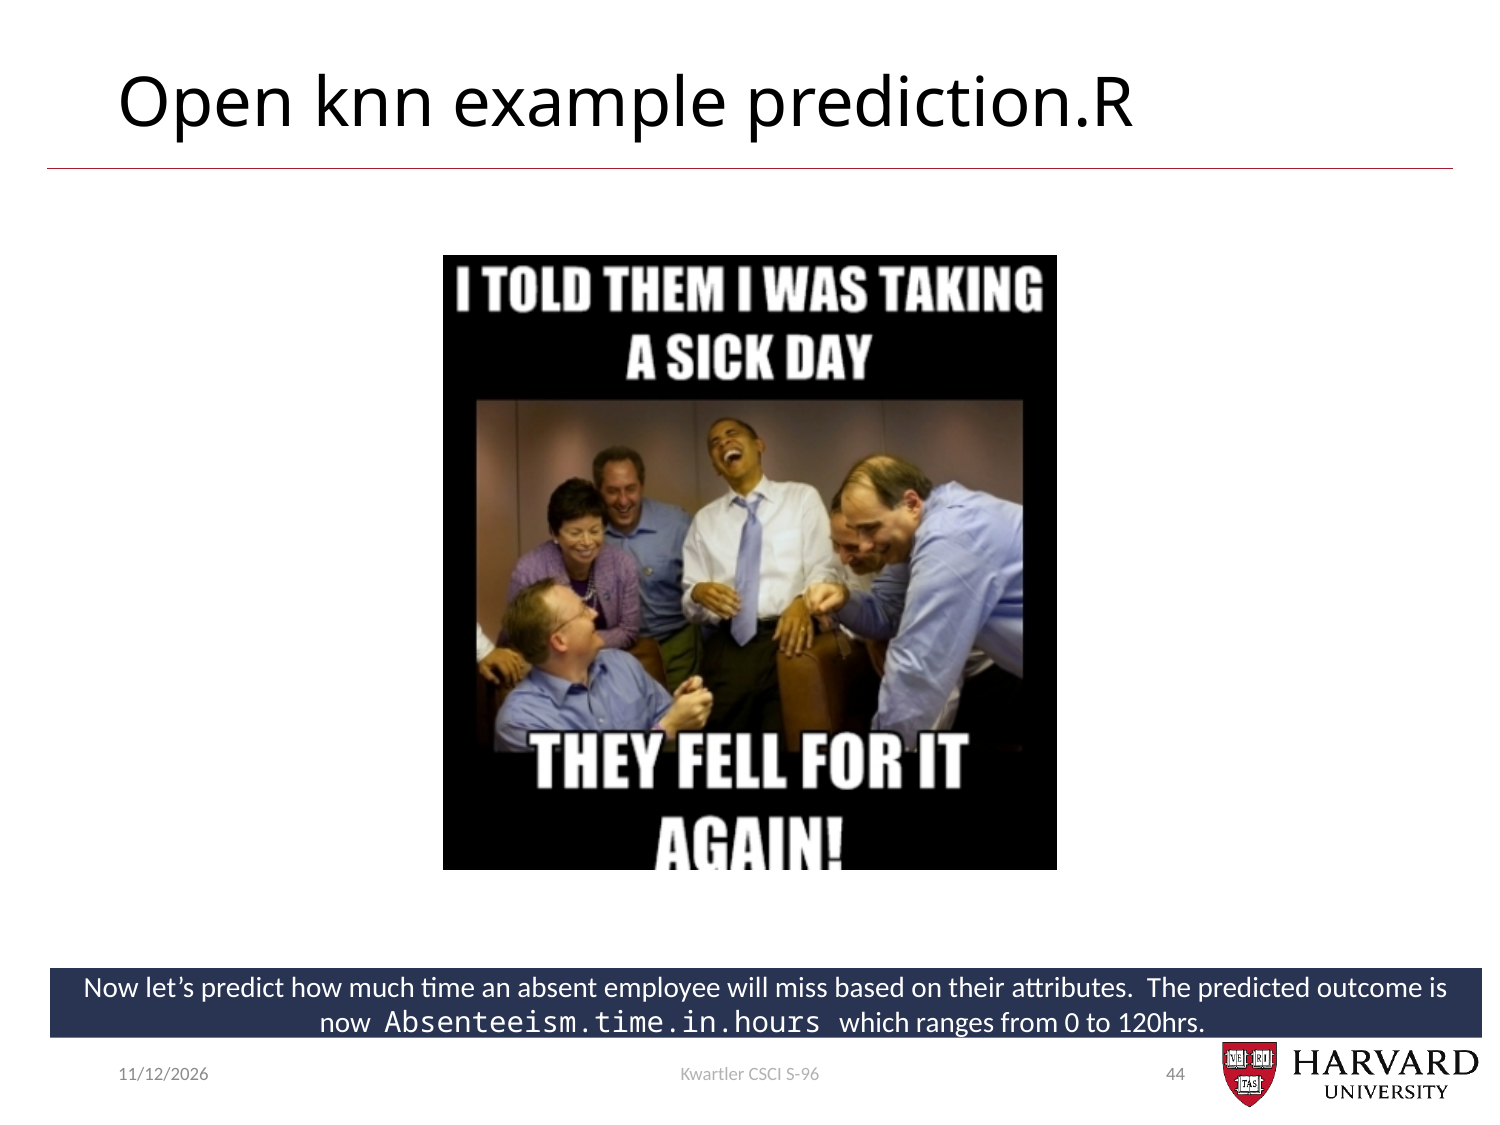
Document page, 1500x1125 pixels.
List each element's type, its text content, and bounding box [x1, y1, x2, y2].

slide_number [103, 1042, 441, 1103]
text_box Now let’s predict how much time an absent employee will miss based on their attributes. The predicted outcome is now Absenteeism.time.in.hours which ranges from 0 to 120hrs. [49, 967, 1483, 1039]
footer Kwartler CSCI S-96 [496, 1042, 1004, 1103]
picture [443, 255, 1057, 870]
picture [1200, 1024, 1500, 1125]
title Open knn example prediction.R [103, 59, 1397, 157]
slide_number 44 [1059, 1042, 1200, 1103]
